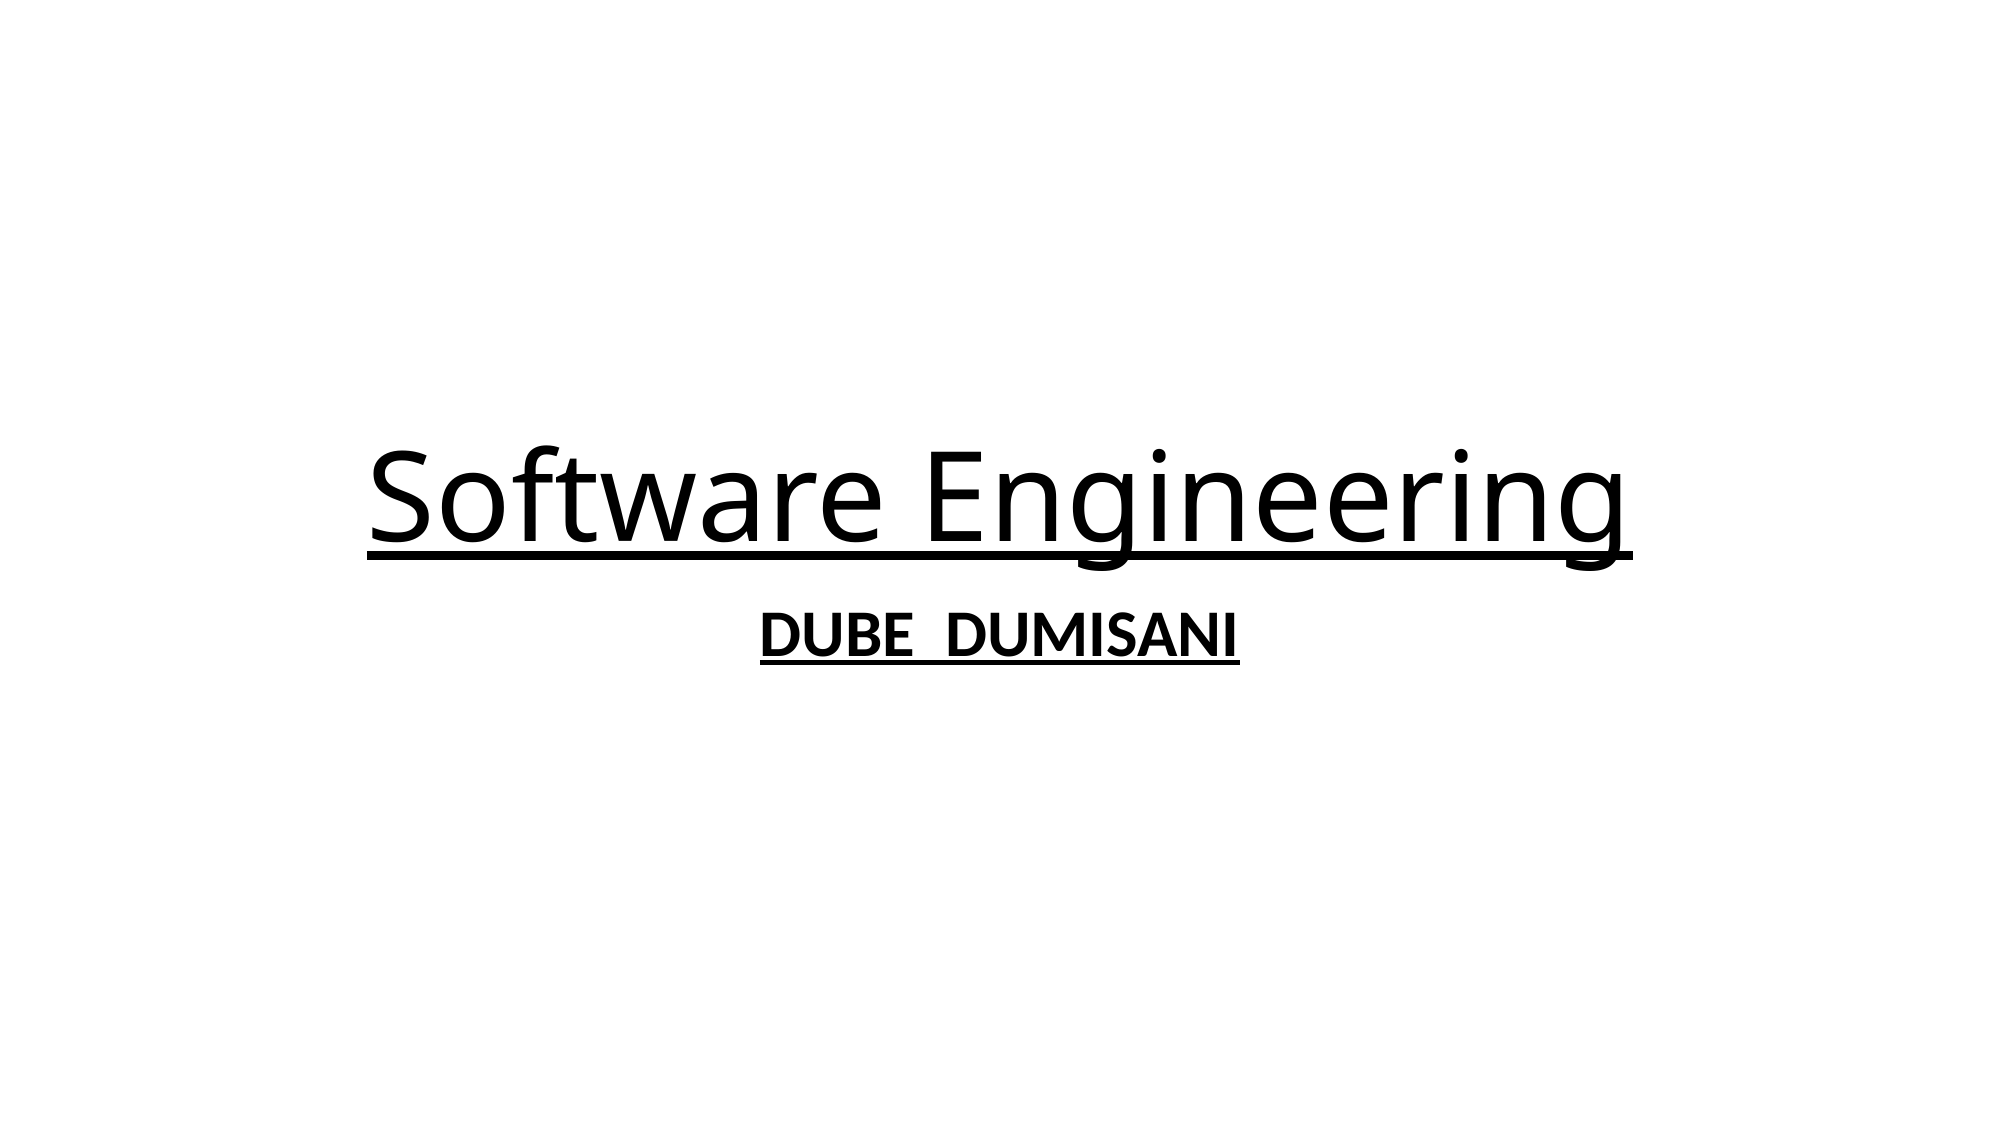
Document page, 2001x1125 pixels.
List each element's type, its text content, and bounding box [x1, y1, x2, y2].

subtitle DUBE DUMISANI [249, 590, 1750, 863]
title Software Engineering [249, 184, 1750, 576]
